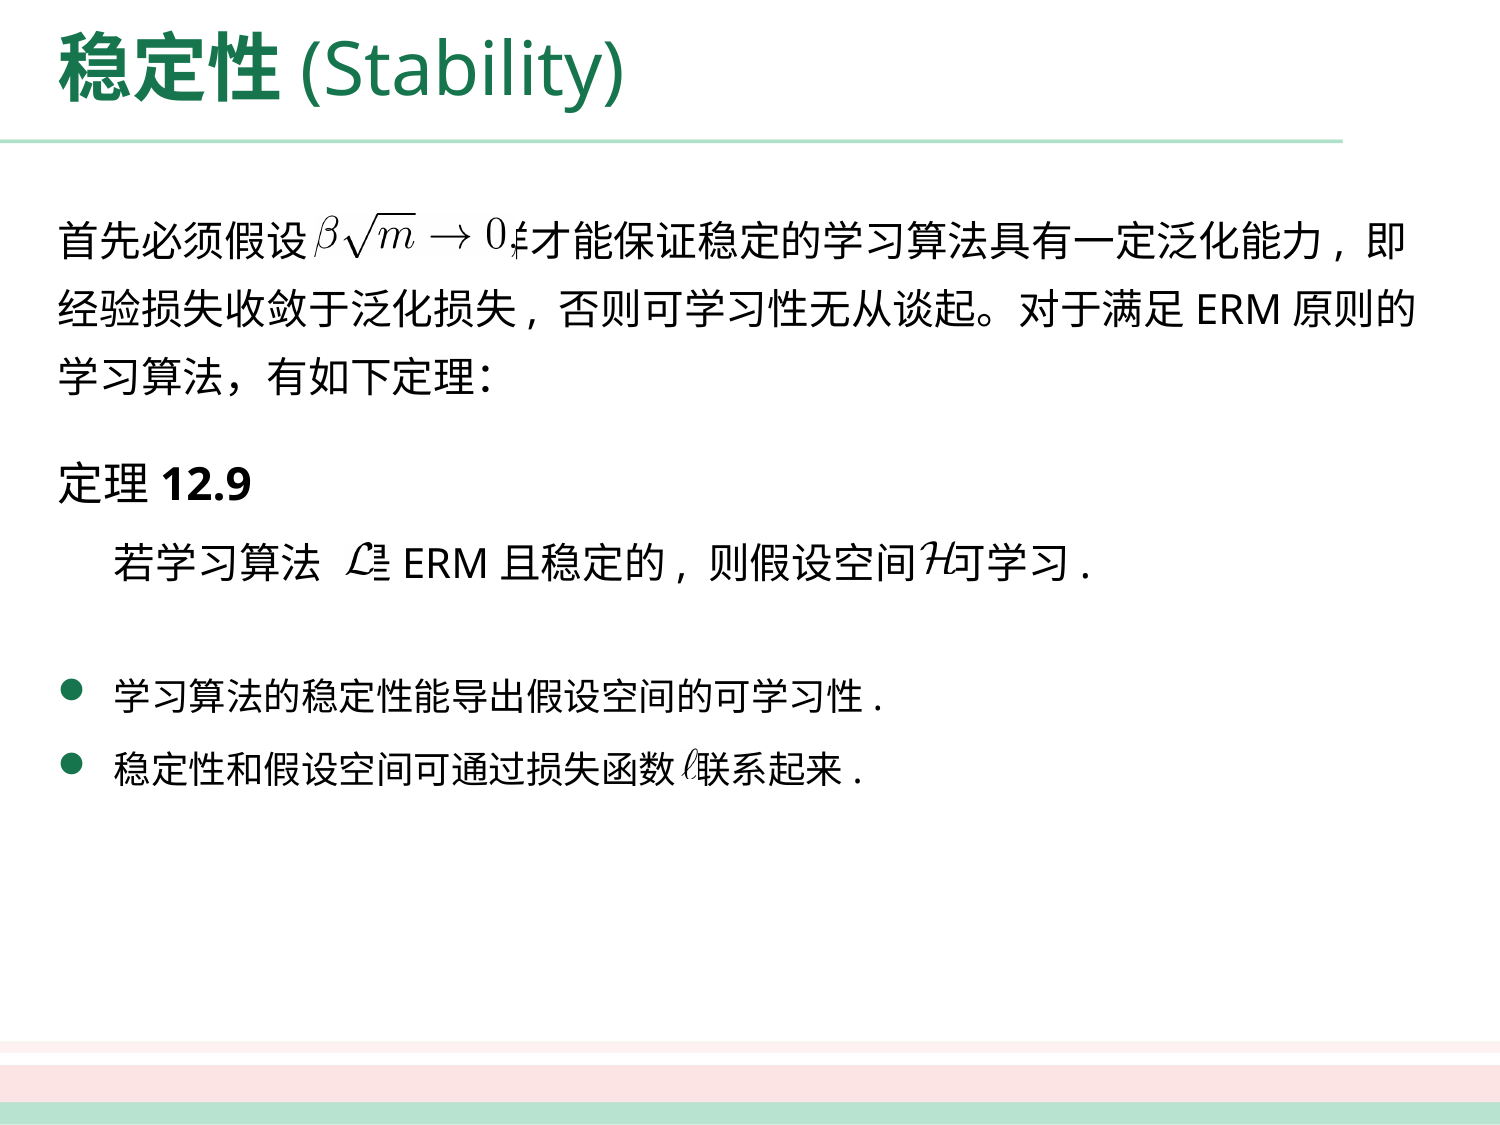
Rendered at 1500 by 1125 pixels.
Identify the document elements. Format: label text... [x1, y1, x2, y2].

picture [0, 0, 1500, 1125]
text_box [343, 538, 376, 586]
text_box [918, 537, 958, 586]
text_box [679, 745, 700, 791]
list 首先必须假设 这样才能保证稳定的学习算法具有一定泛化能力, 即经验损失收敛于泛化损失, 否则可学习性无从谈起。对于满足ERM原则的学习算法，有如下定理： 定理12.9 若学习算法 是ERM且稳定的, 则假设空间 可学习. 学习算法的稳定性能导出假设空间的可学习性. 稳定性和假设空间可通过损失函数 联系起来. [42, 190, 1444, 955]
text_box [312, 209, 517, 261]
title 稳定性(Stability) [42, 7, 1337, 135]
